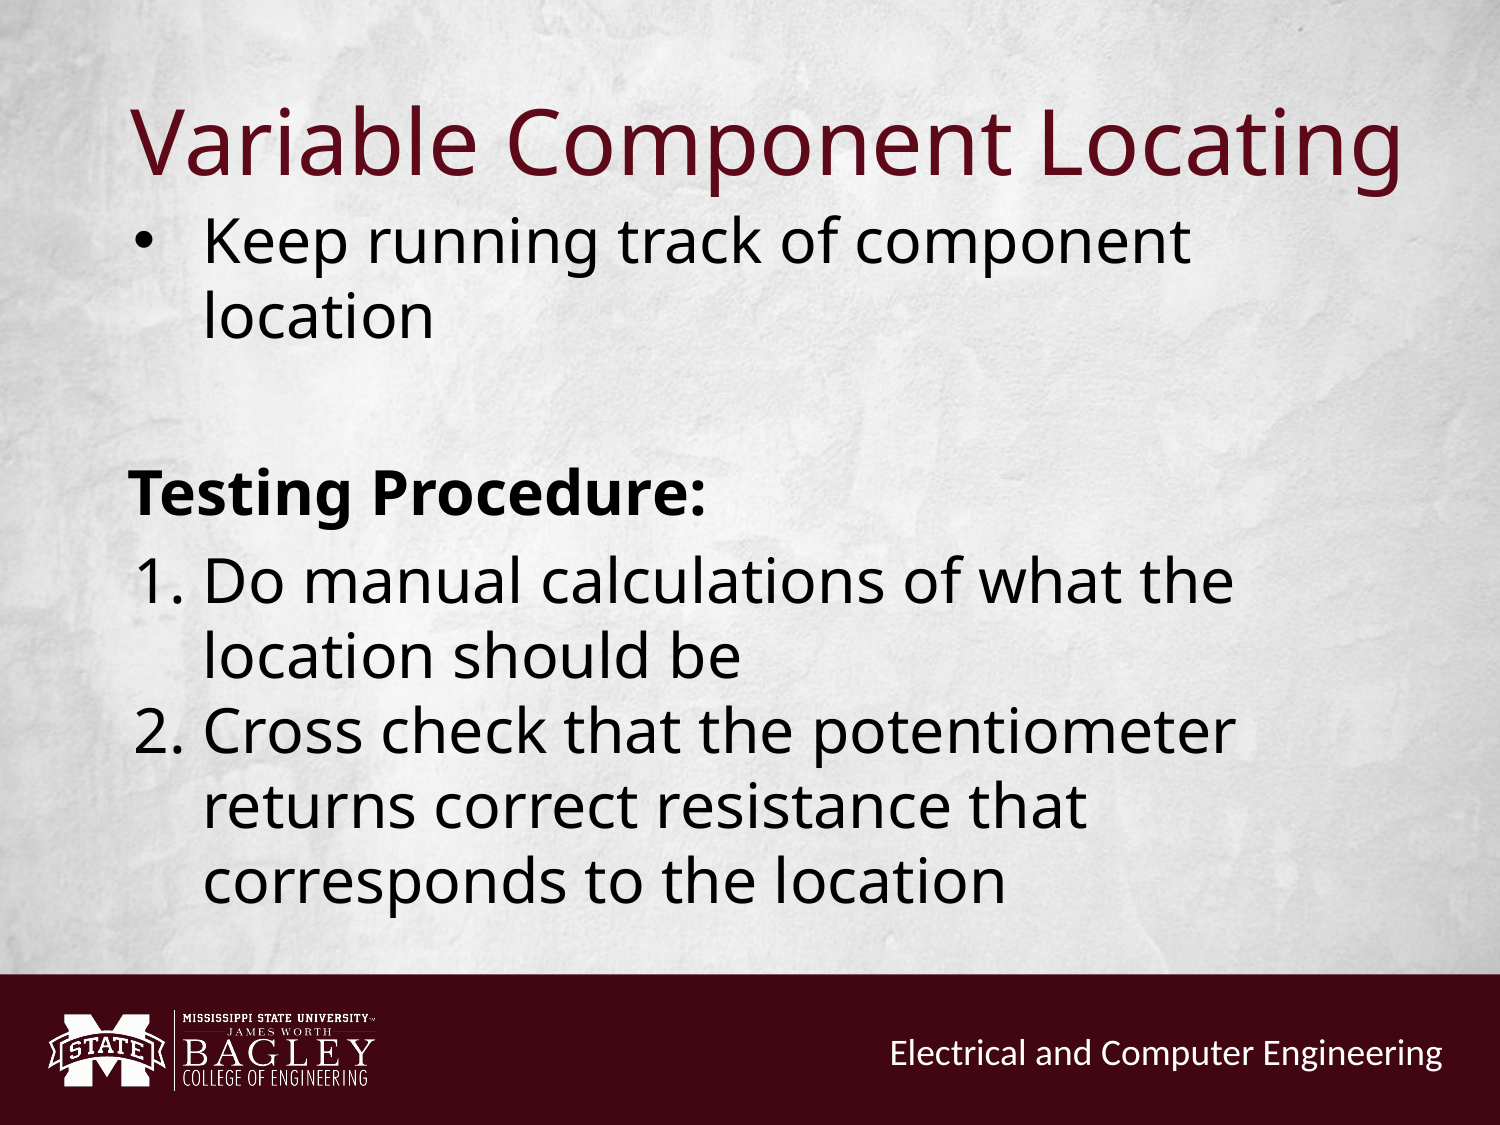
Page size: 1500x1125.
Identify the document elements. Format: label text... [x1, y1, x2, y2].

picture [35, 1002, 387, 1098]
title Variable Component Locating [112, 45, 1425, 193]
list Keep running track of component location Testing Procedure: Do manual calculations of what the location should be Cross check that the potentiometer returns correct resistance that corresponds to the location [112, 193, 1425, 911]
